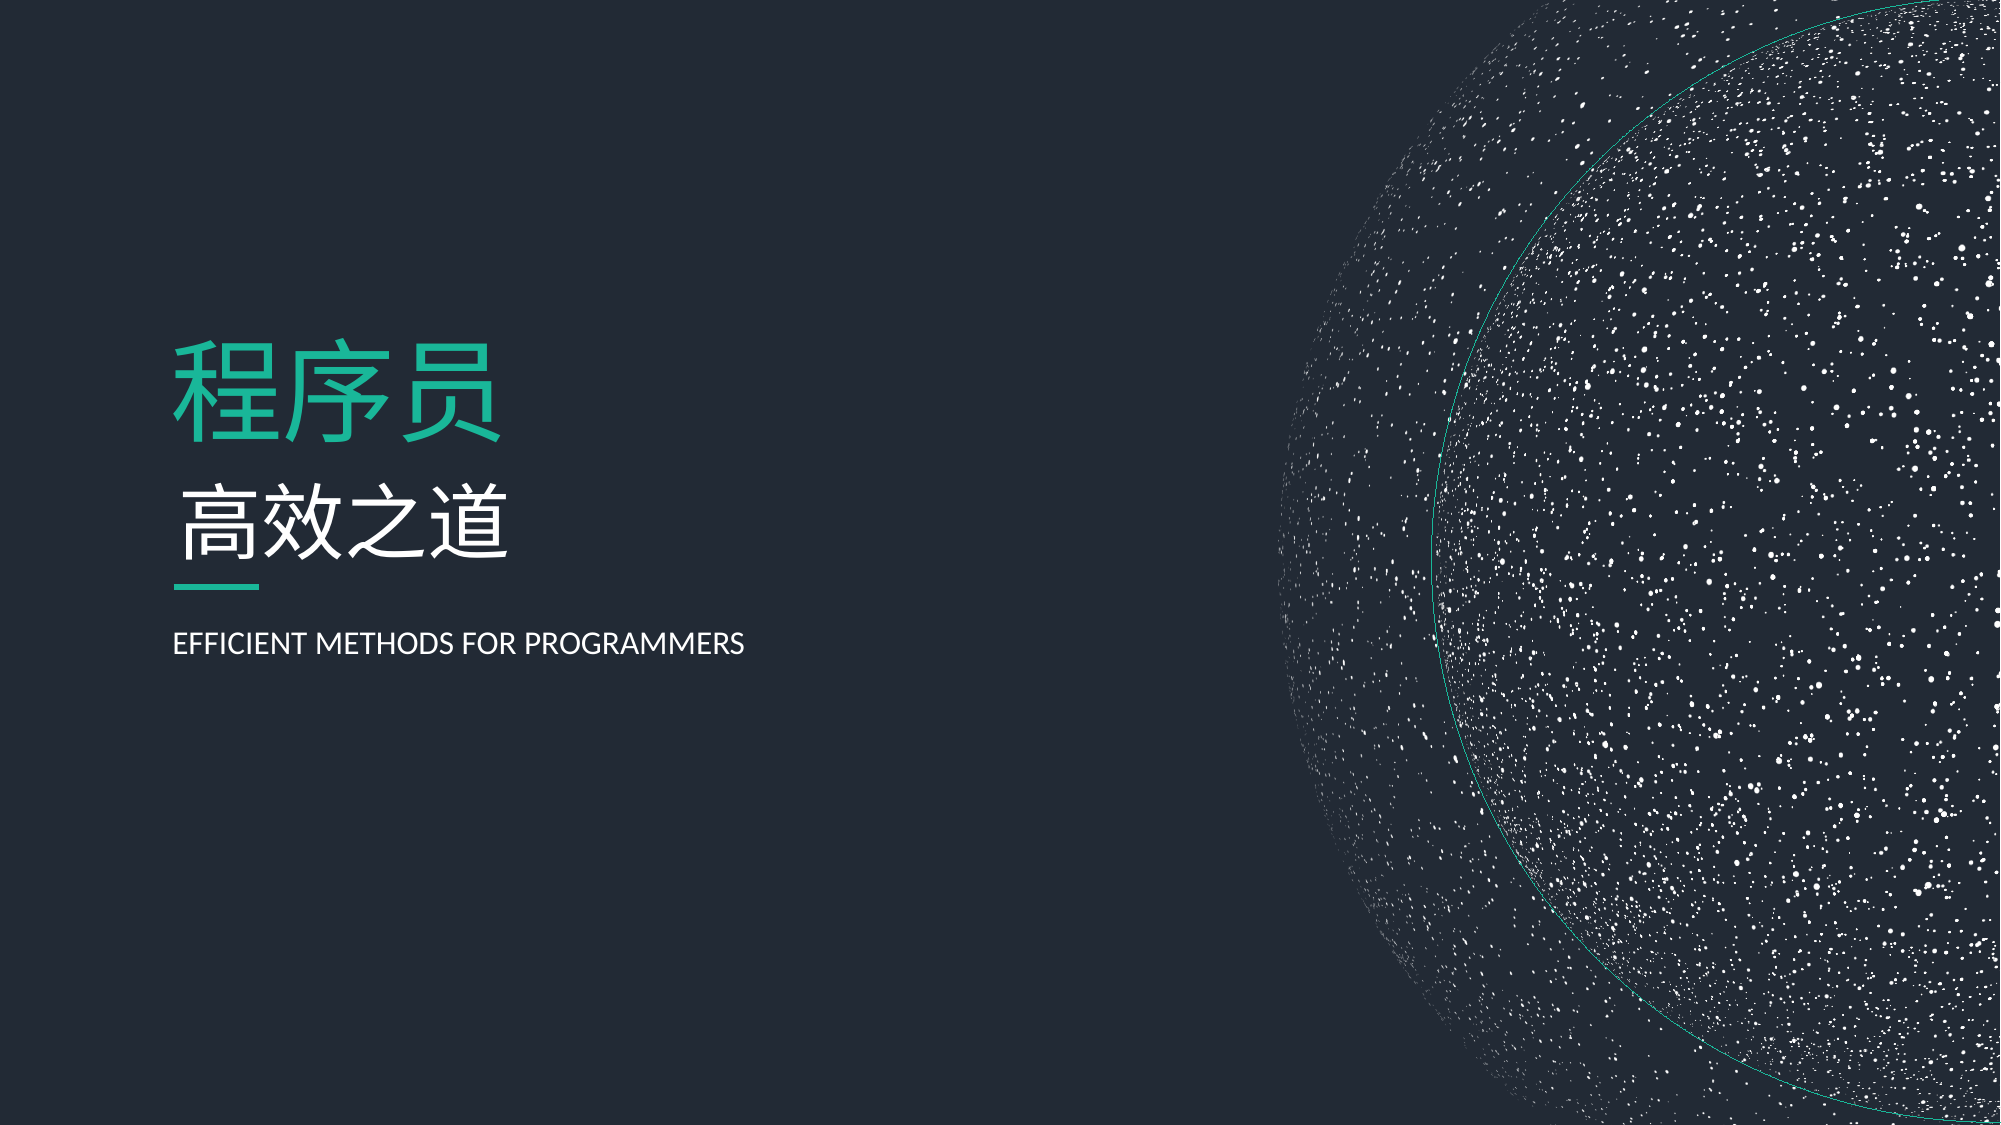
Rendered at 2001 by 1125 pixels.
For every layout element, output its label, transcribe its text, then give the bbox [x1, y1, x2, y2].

text_box 高效之道 [163, 462, 527, 578]
text_box EFFICIENT METHODS FOR PROGRAMMERS [157, 614, 762, 669]
text_box 程序员 [155, 313, 523, 464]
